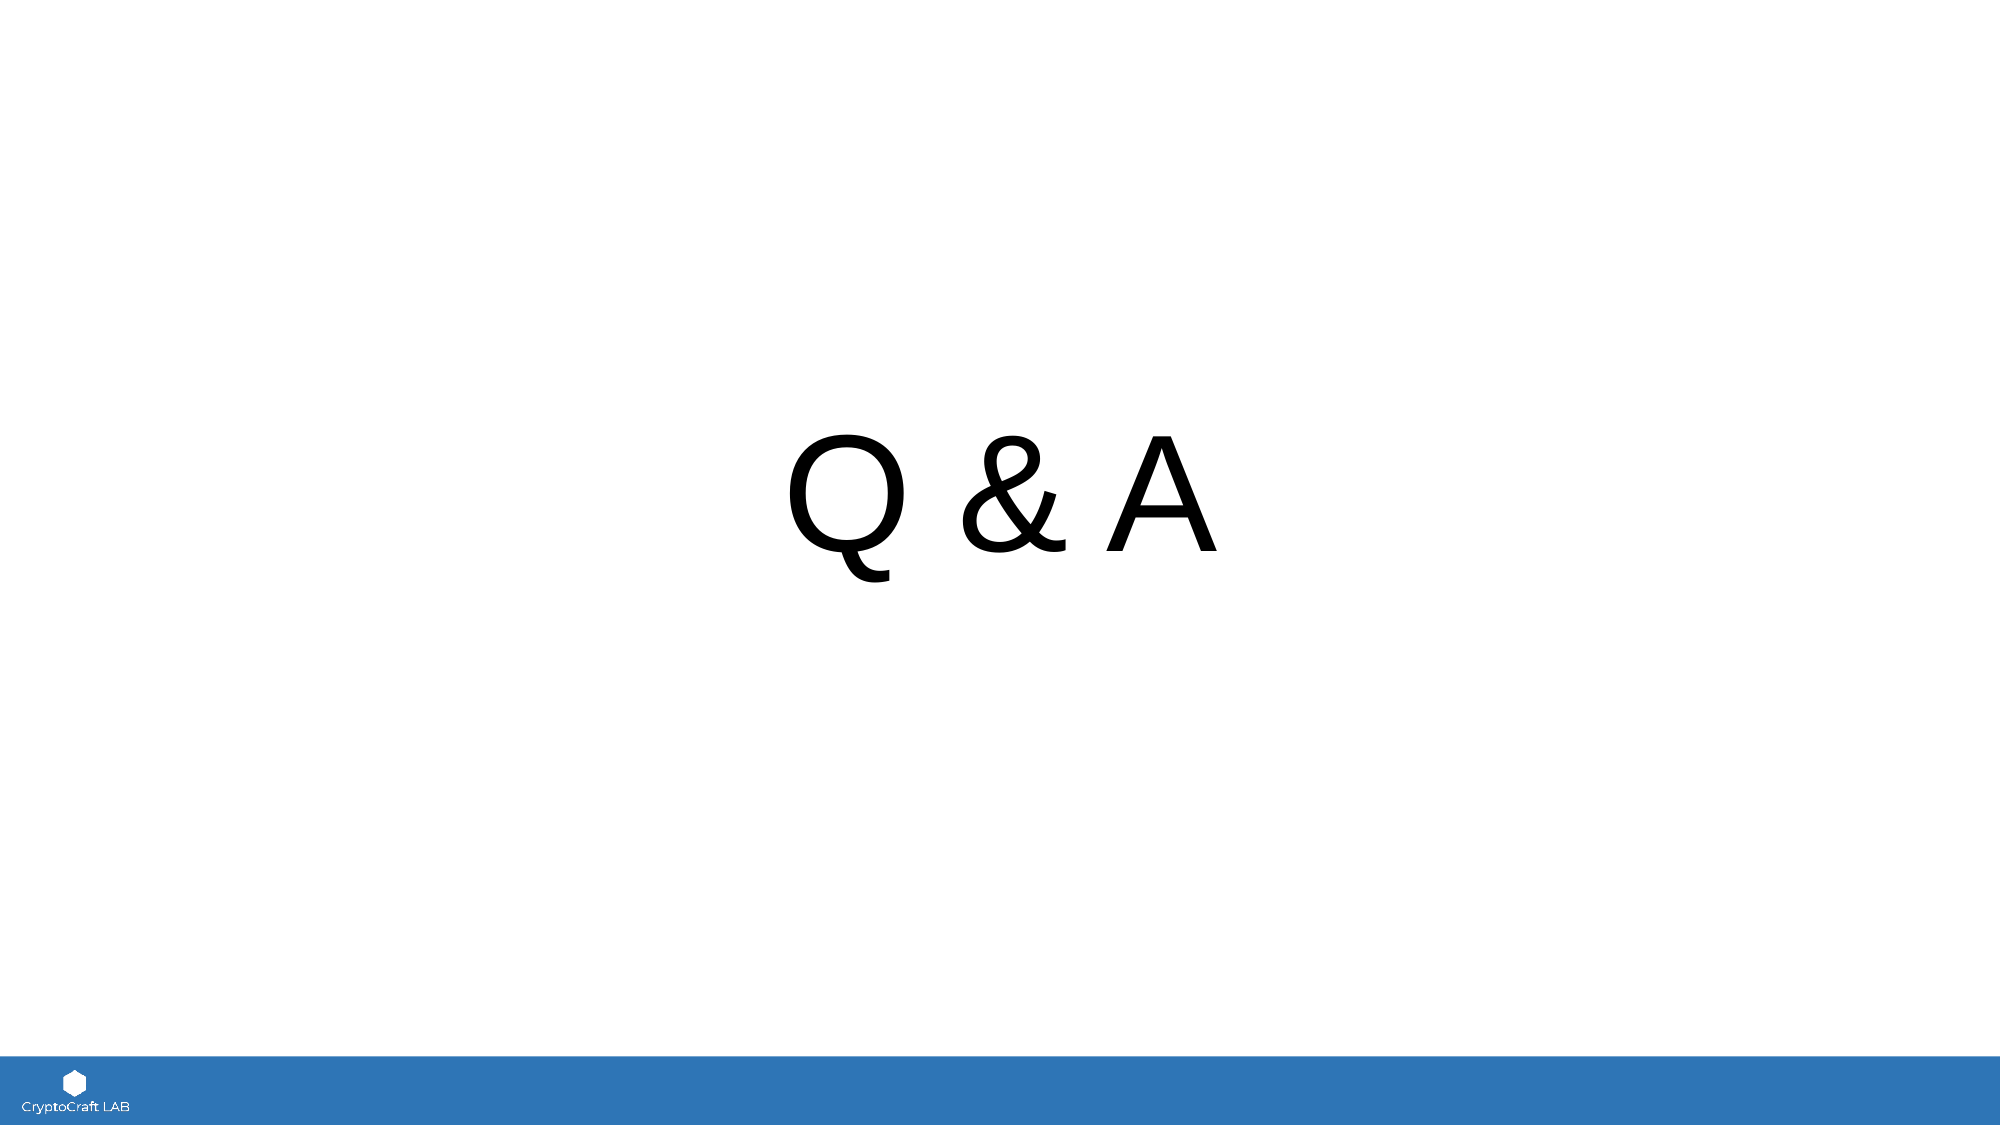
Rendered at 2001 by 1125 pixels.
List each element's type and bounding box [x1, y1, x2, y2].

picture [13, 1061, 138, 1123]
